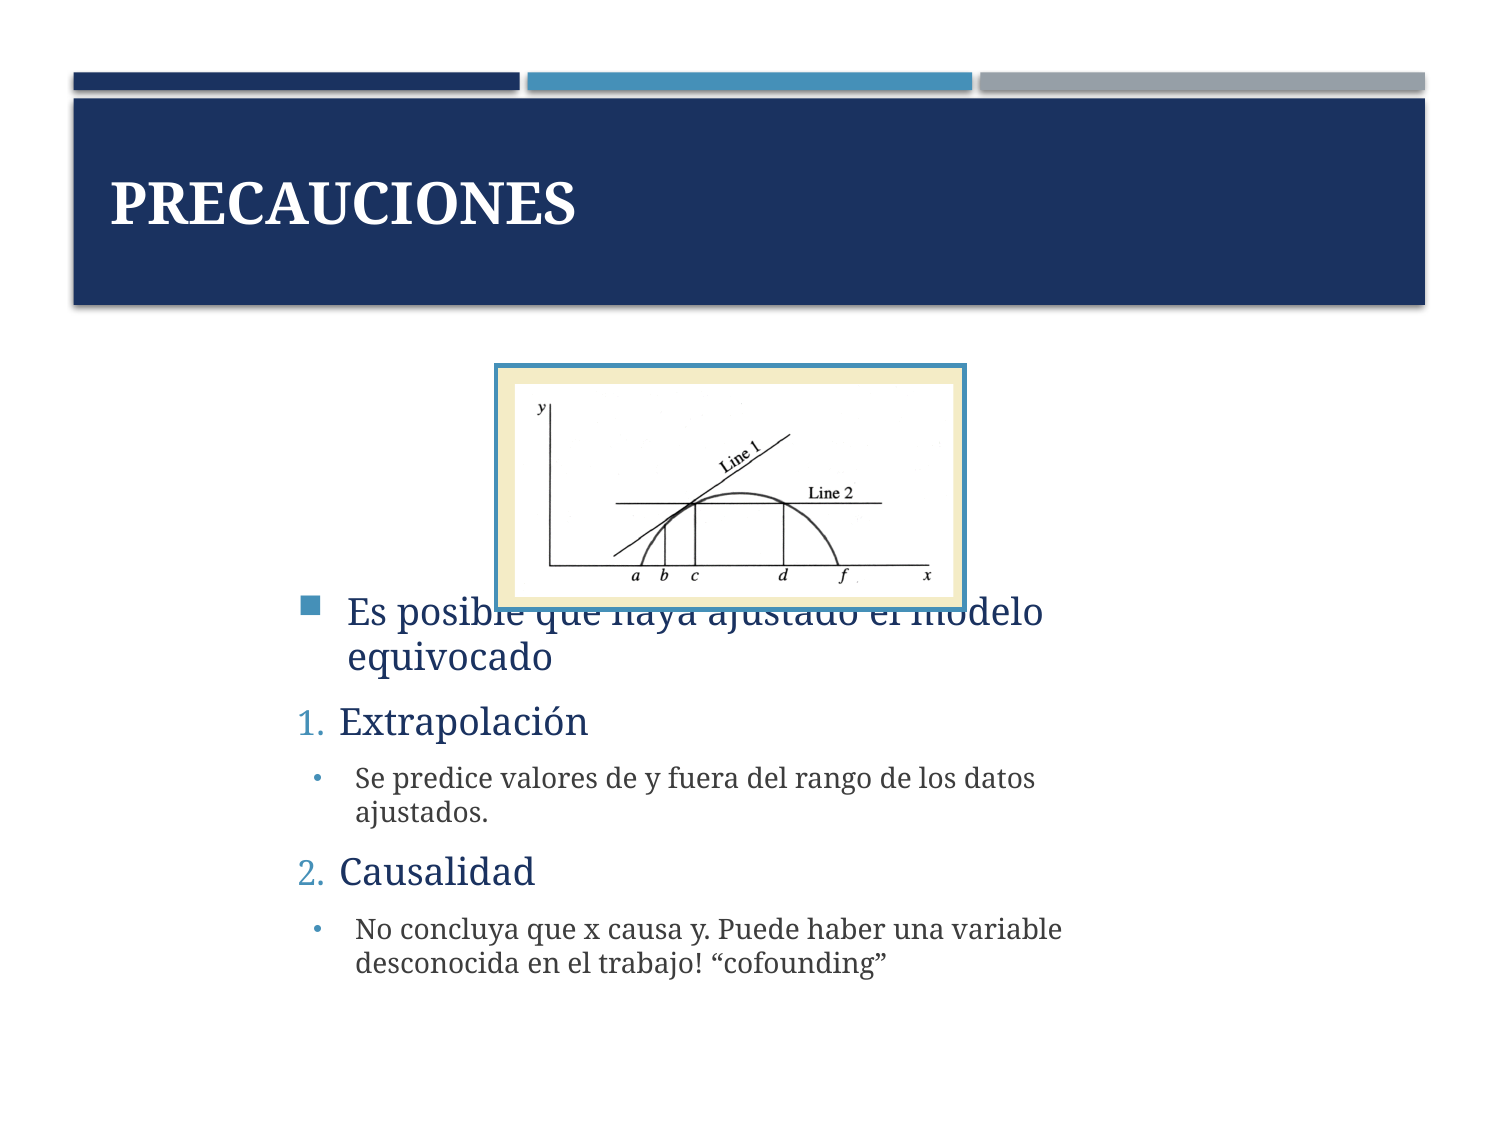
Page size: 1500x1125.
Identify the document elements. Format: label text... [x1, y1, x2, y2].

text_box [495, 365, 966, 610]
list Es posible que haya ajustado el modelo equivocado Extrapolación Se predice valores de y fuera del rango de los datos ajustados. Causalidad No concluya que x causa y. Puede haber una variable desconocida en el trabajo! “cofounding” [281, 649, 1179, 917]
text_box [972, 496, 1135, 610]
title Precauciones [95, 112, 1406, 291]
text_box [131, 496, 489, 610]
